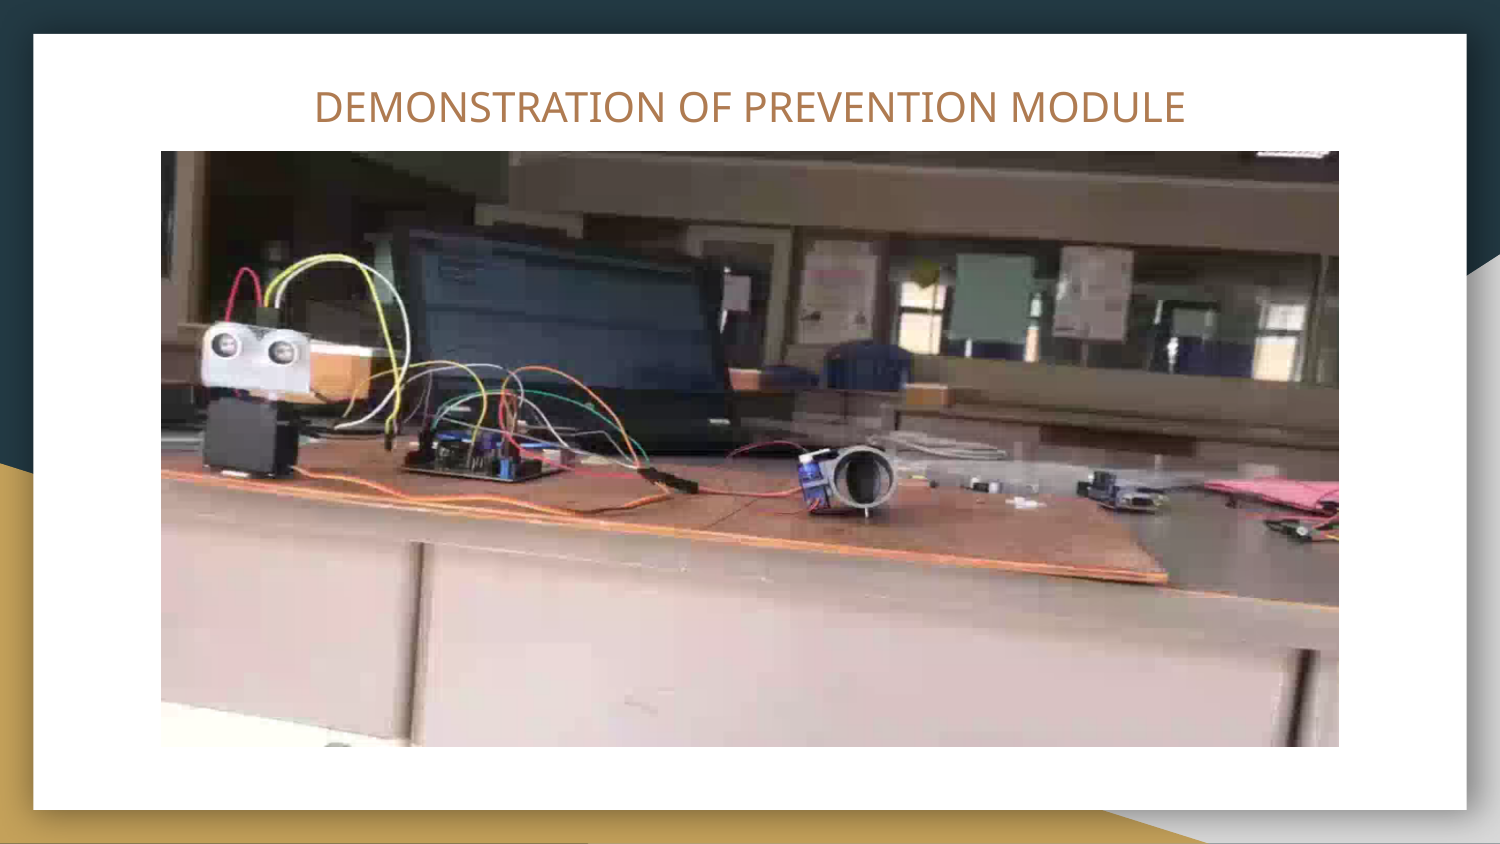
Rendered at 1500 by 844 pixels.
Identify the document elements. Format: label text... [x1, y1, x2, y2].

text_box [160, 150, 1340, 748]
title DEMONSTRATION OF PREVENTION MODULE [134, 66, 1366, 193]
